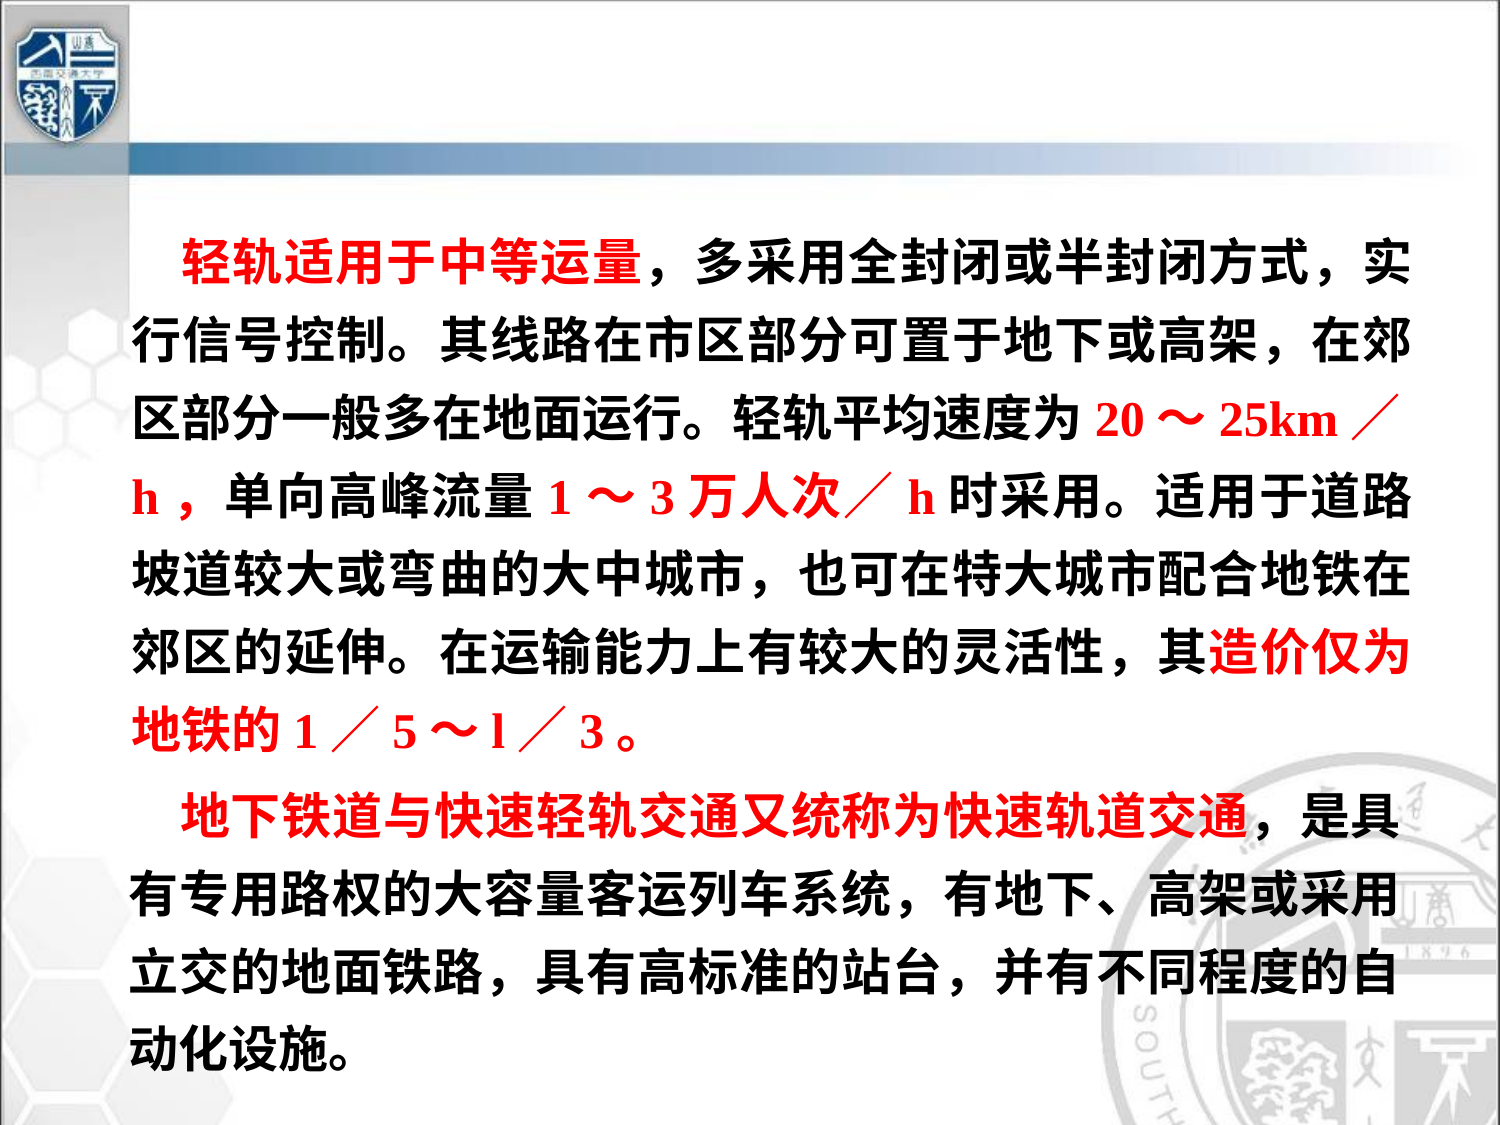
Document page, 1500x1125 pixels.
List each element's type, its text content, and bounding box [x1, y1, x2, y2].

text_box 轻轨适用于中等运量，多采用全封闭或半封闭方式，实行信号控制。其线路在市区部分可置于地下或高架，在郊区部分一般多在地面运行。轻轨平均速度为20～25km／h，单向高峰流量1～3万人次／h时采用。适用于道路坡道较大或弯曲的大中城市，也可在特大城市配合地铁在郊区的延伸。在运输能力上有较大的灵活性，其造价仅为地铁的1／5～l／3。 [116, 205, 1428, 766]
text_box 地下铁道与快速轻轨交通又统称为快速轨道交通，是具有专用路权的大容量客运列车系统，有地下、高架或采用立交的地面铁路，具有高标准的站台，并有不同程度的自动化设施。 [113, 758, 1416, 1086]
picture [0, 0, 1500, 1125]
